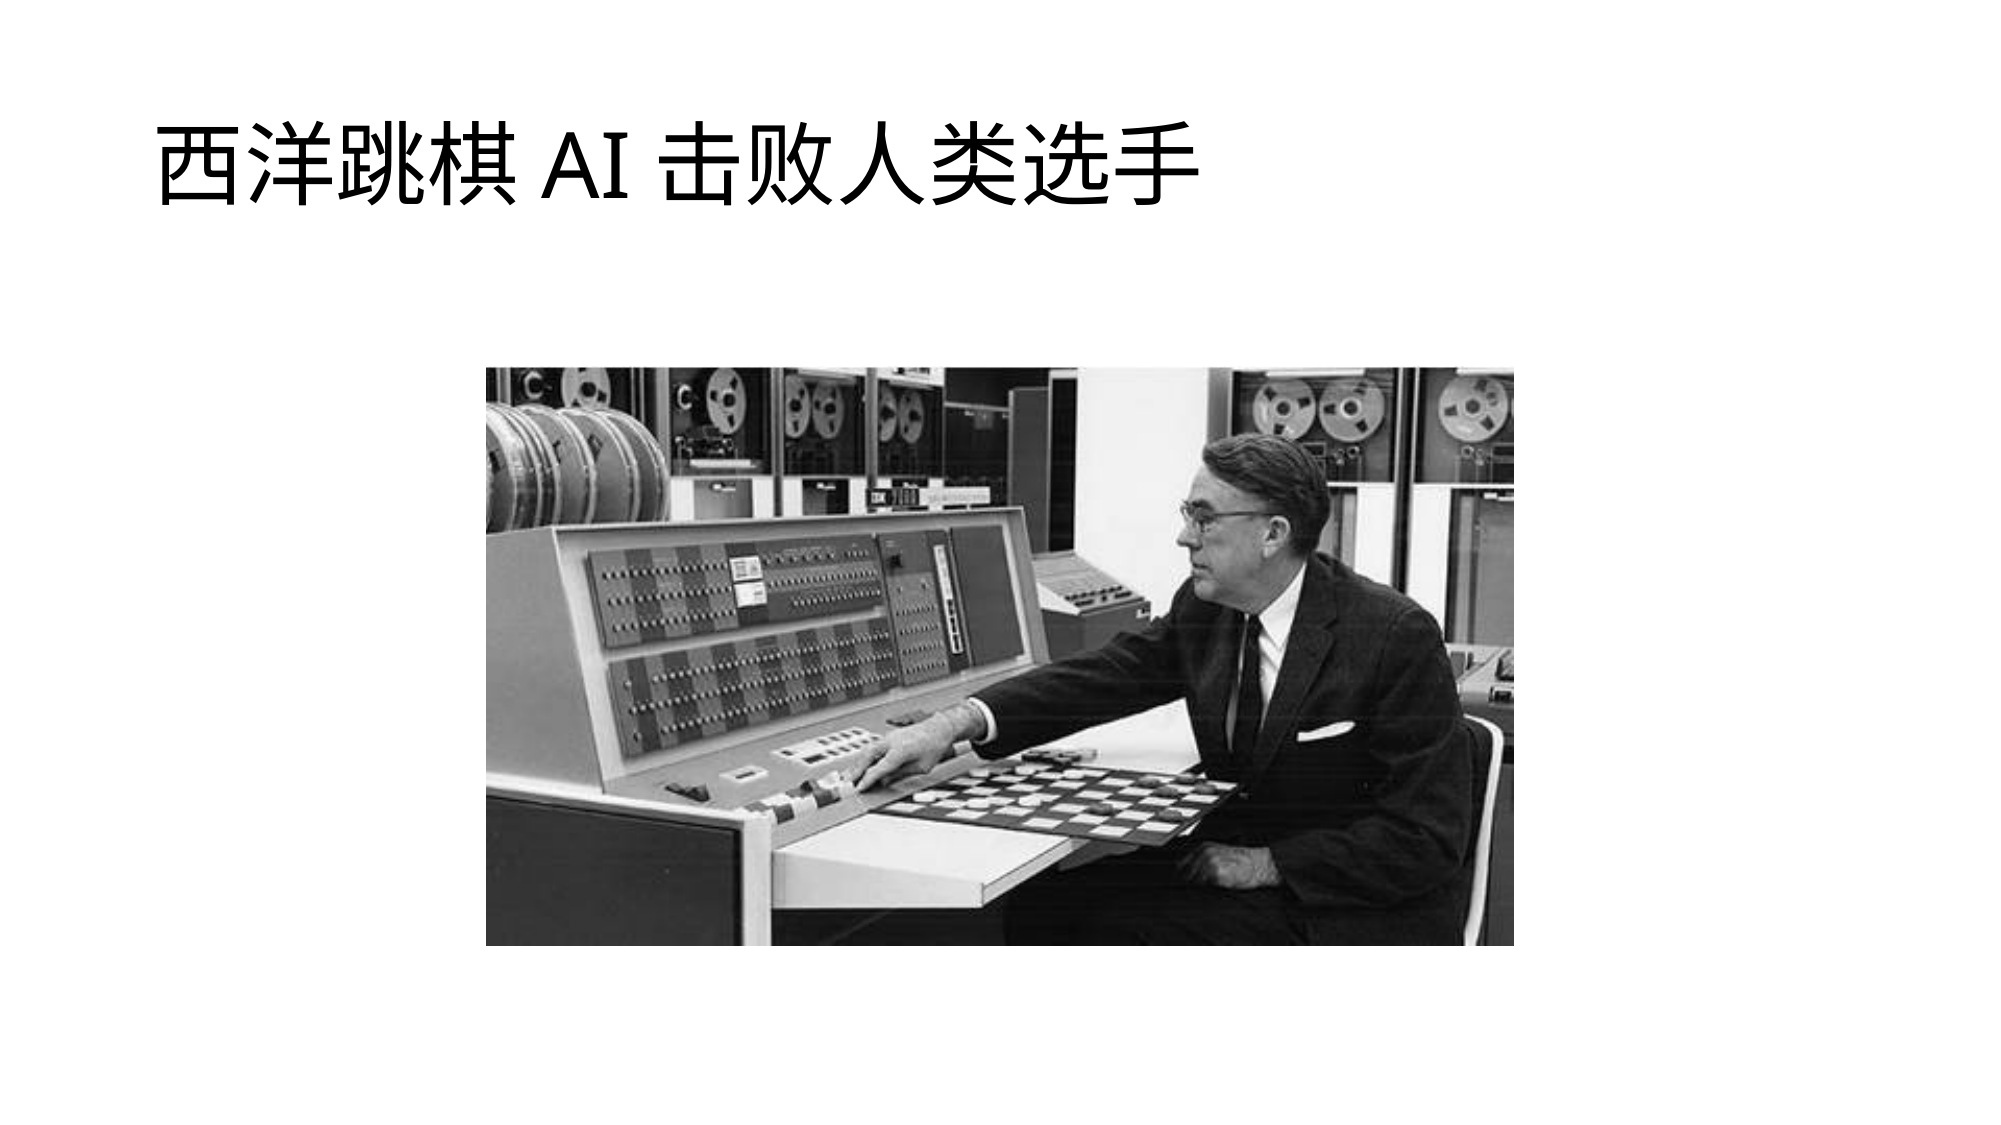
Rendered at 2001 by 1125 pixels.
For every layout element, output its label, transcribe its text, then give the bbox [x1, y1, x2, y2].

title 西洋跳棋AI击败人类选手 [137, 59, 1863, 278]
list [486, 366, 1514, 946]
